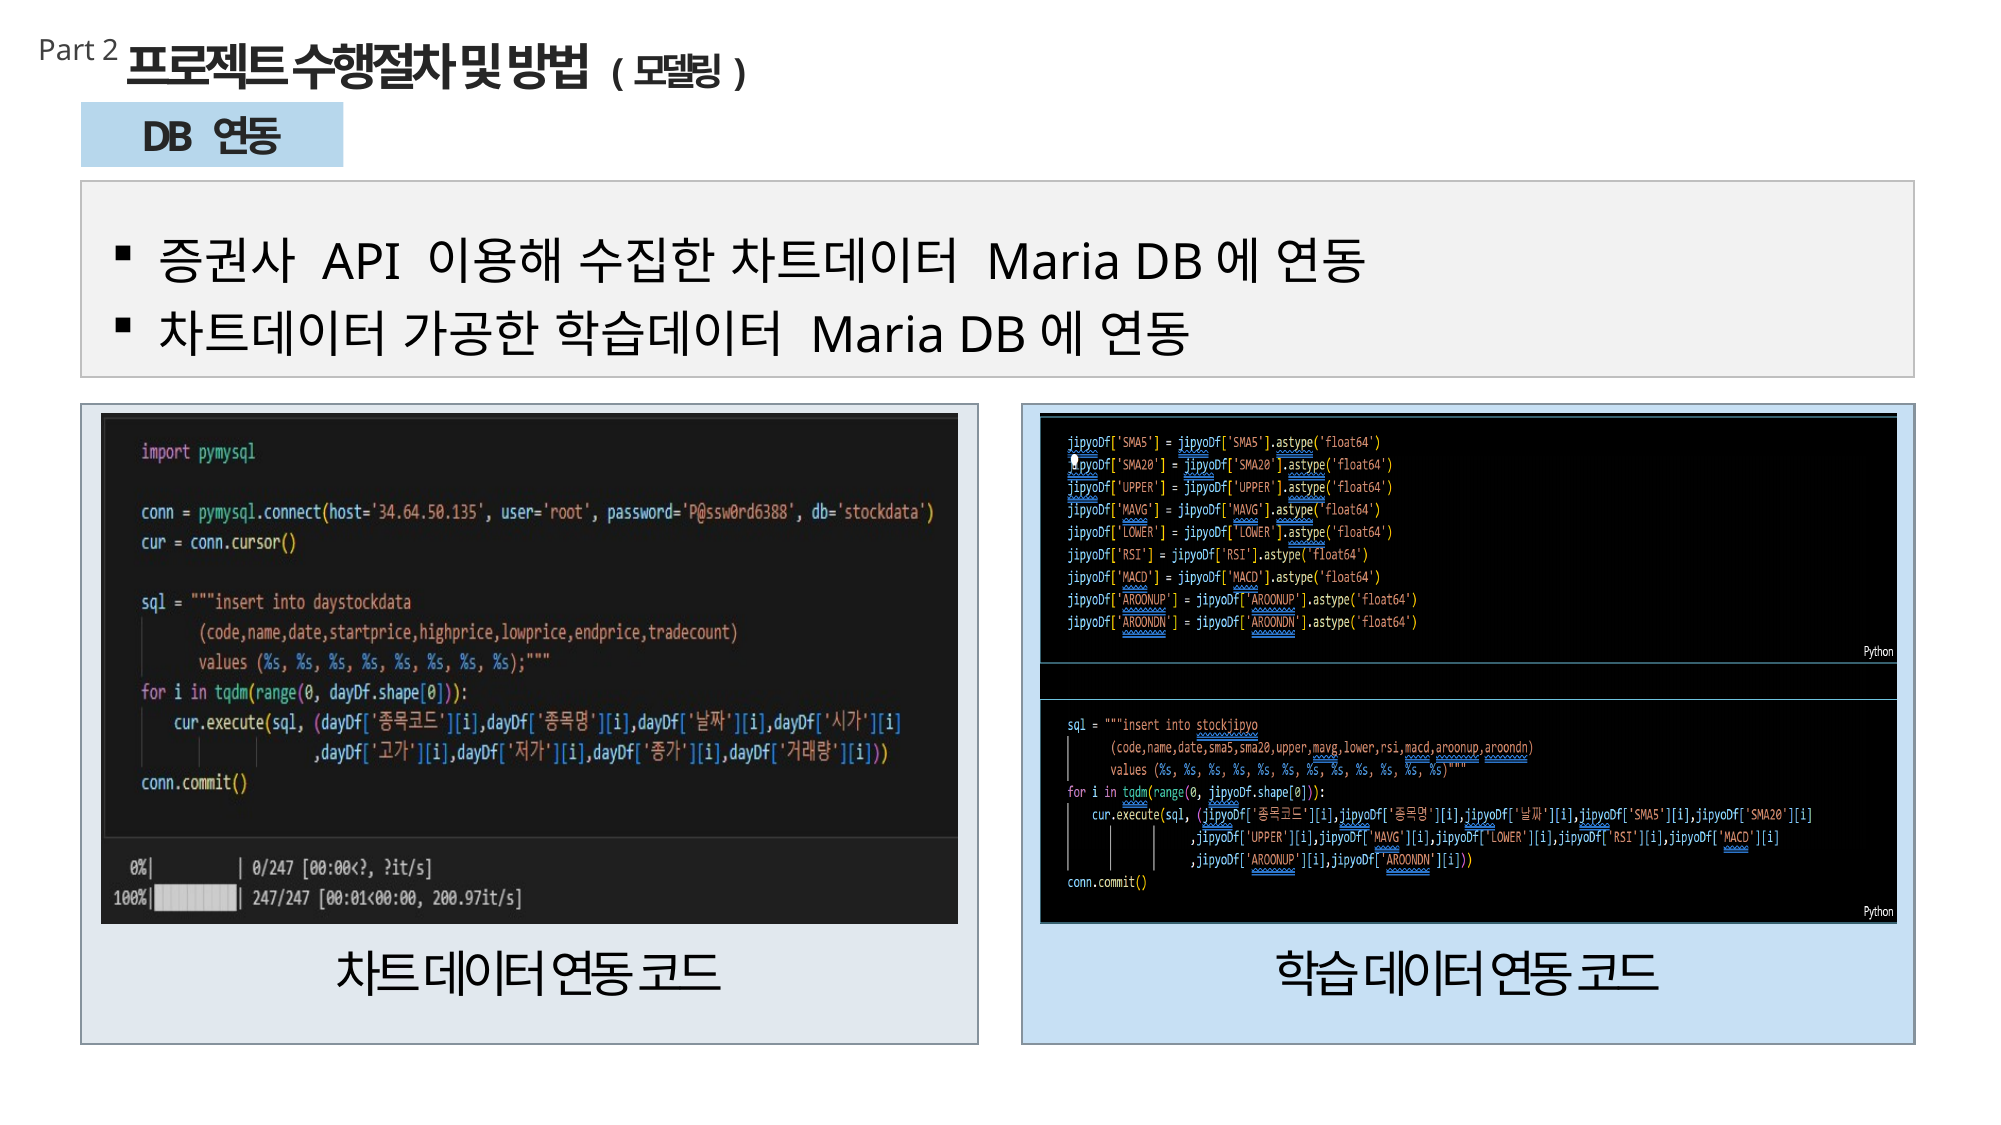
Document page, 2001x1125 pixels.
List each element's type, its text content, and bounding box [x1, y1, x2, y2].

text_box [1021, 403, 1916, 1045]
text_box [80, 403, 979, 1045]
text_box [80, 180, 1915, 378]
picture [101, 413, 958, 924]
text_box DB 연동 [81, 102, 344, 167]
text_box 차트 데이터 연동 코드 [320, 935, 738, 1011]
text_box 프로젝트 수행절차 및 방법 (모델링) [110, 28, 761, 104]
text_box Part 2 [23, 23, 134, 74]
text_box 학습 데이터 연동 코드 [1259, 935, 1677, 1011]
text_box 증권사 API 이용해 수집한 차트데이터 Maria DB에 연동 차트데이터 가공한 학습데이터 Maria DB에 연동 [96, 210, 1456, 442]
picture [1040, 413, 1897, 924]
